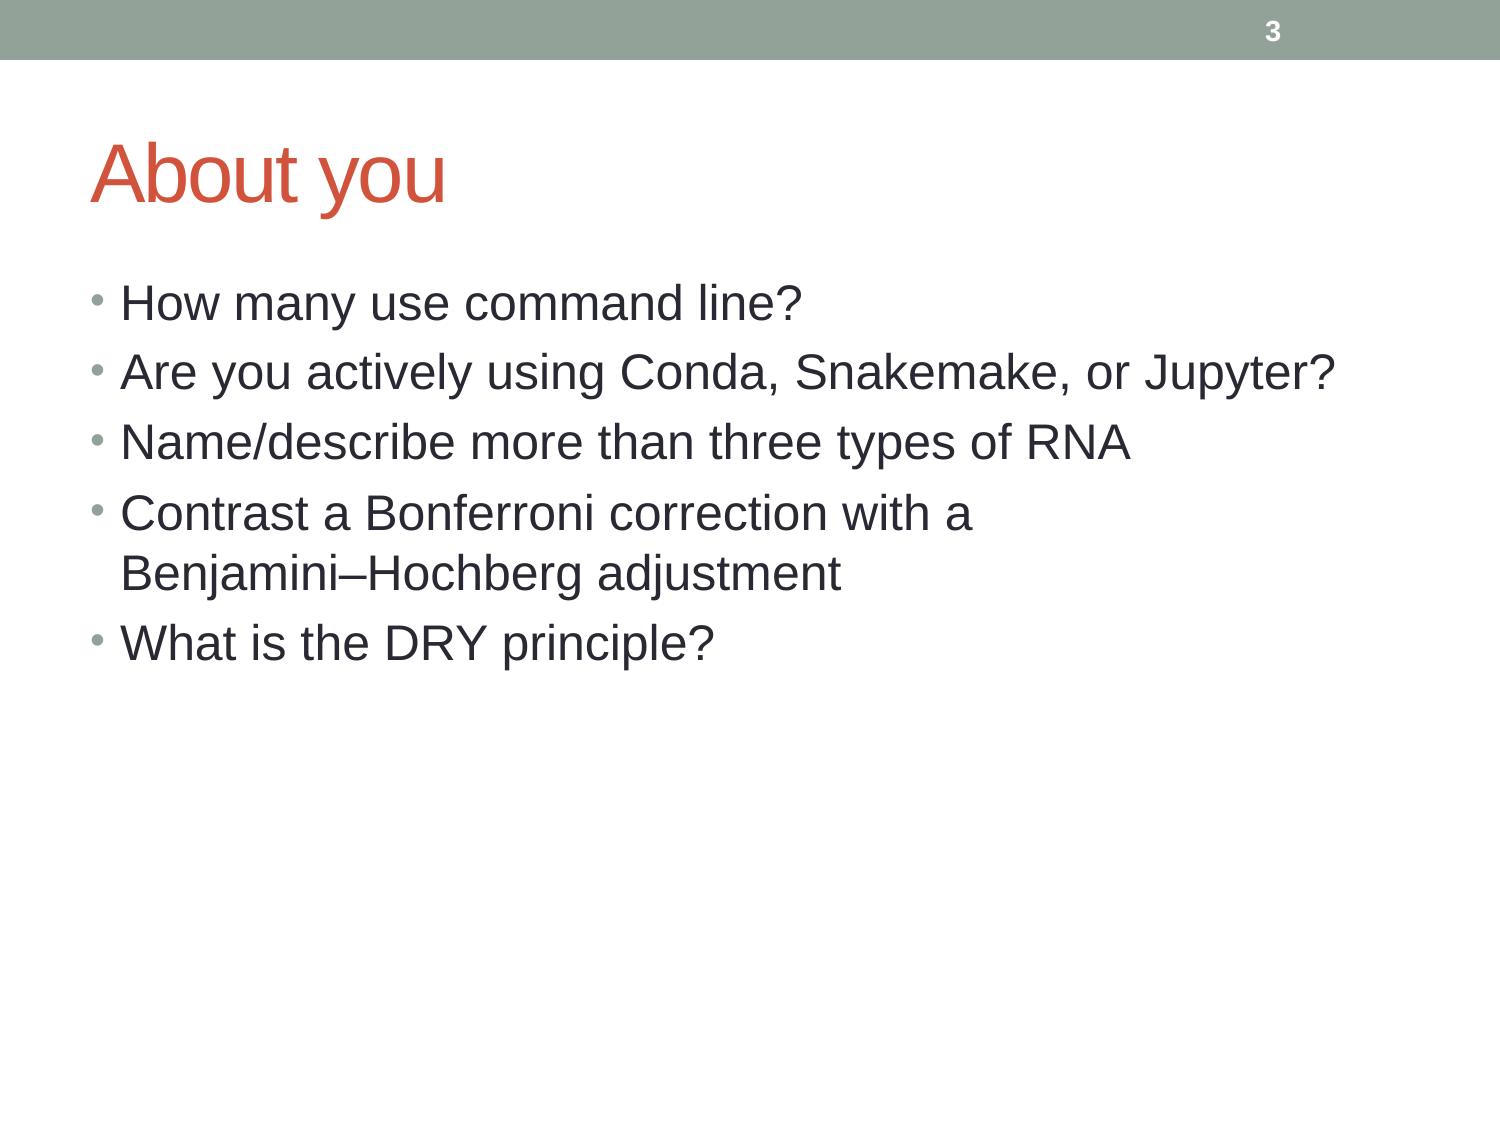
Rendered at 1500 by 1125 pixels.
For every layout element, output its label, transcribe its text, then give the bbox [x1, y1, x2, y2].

list How many use command line? Are you actively using Conda, Snakemake, or Jupyter? Name/describe more than three types of RNA Contrast a Bonferroni correction with a Benjamini–Hochberg adjustment What is the DRY principle? [75, 262, 1425, 1063]
slide_number 3 [1250, 3, 1425, 57]
title About you [75, 87, 1425, 250]
